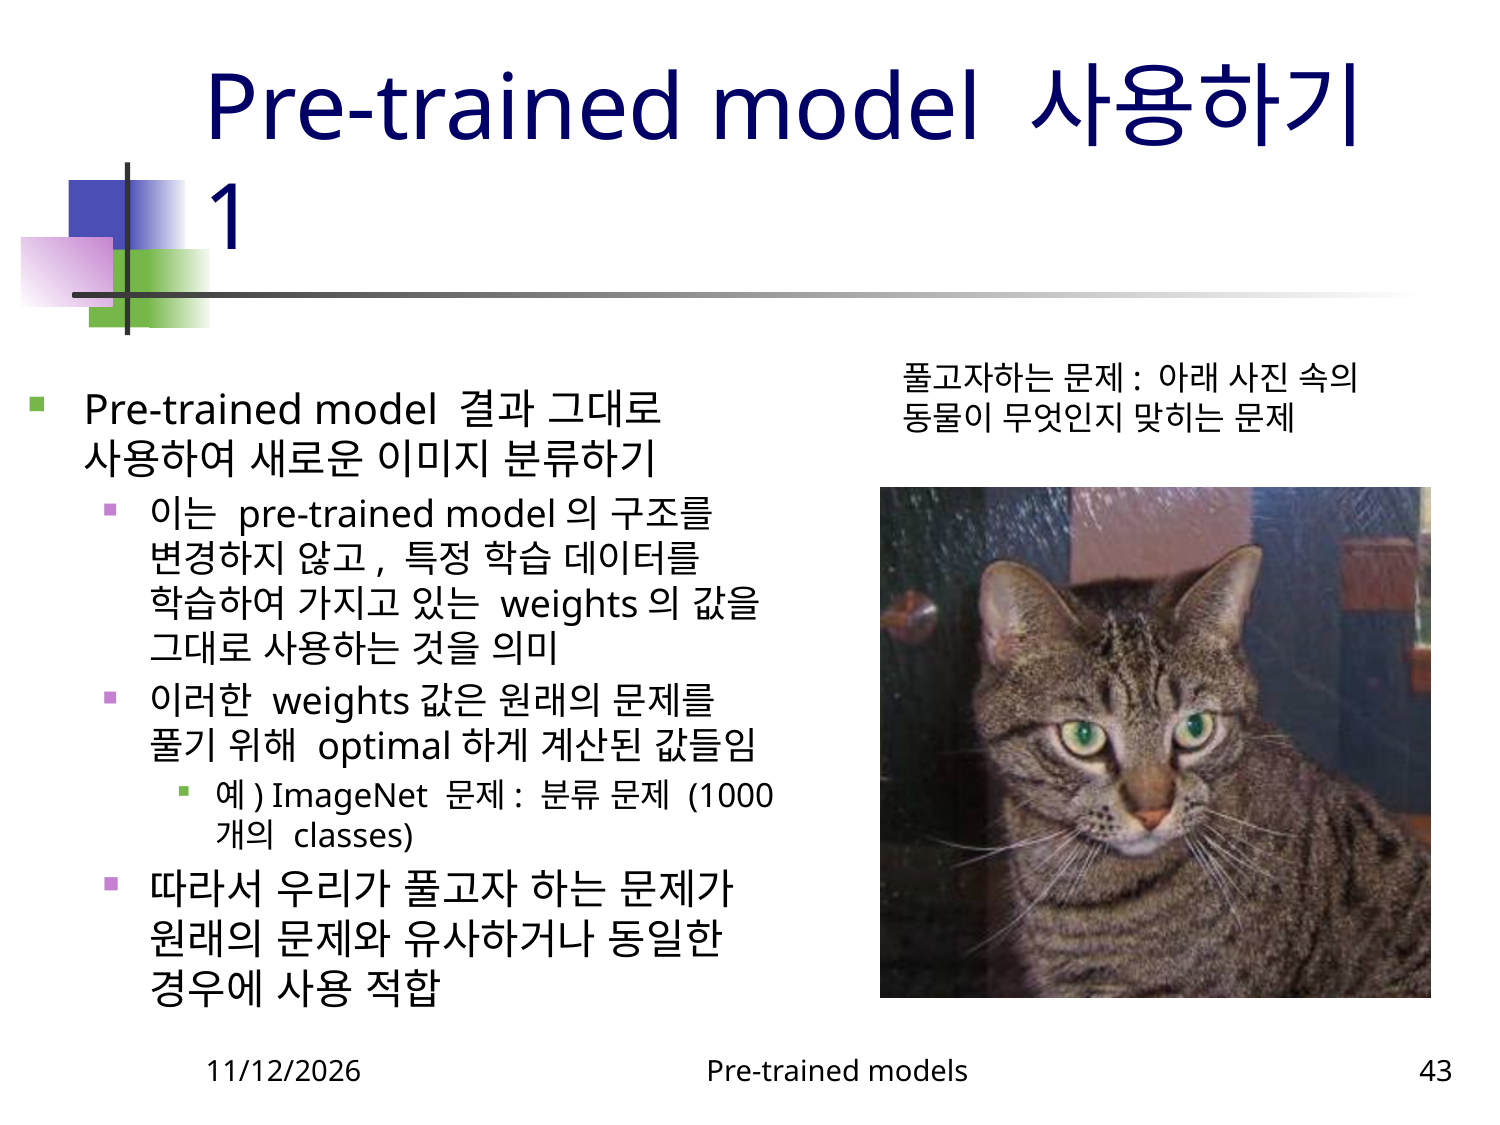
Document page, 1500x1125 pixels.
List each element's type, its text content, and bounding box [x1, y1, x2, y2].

slide_number 43 [1155, 1024, 1468, 1100]
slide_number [190, 1024, 504, 1100]
title Pre-trained model 사용하기 1 [188, 35, 1468, 275]
text_box 풀고자하는 문제: 아래 사진 속의 동물이 무엇인지 맞히는 문제 [887, 349, 1430, 445]
picture [880, 487, 1431, 998]
footer Pre-trained models [600, 1024, 1075, 1100]
list Pre-trained model 결과 그대로 사용하여 새로운 이미지 분류하기 이는 pre-trained model의 구조를 변경하지 않고, 특정 학습 데이터를 학습하여 가지고 있는 weights의 값을 그대로 사용하는 것을 의미 이러한 weights값은 원래의 문제를 풀기 위해 optimal하게 계산된 값들임 예) ImageNet 문제: 분류 문제 (1000개의 classes) 따라서 우리가 풀고자 하는 문제가 원래의 문제와 유사하거나 동일한 경우에 사용 적합 [12, 375, 806, 1050]
